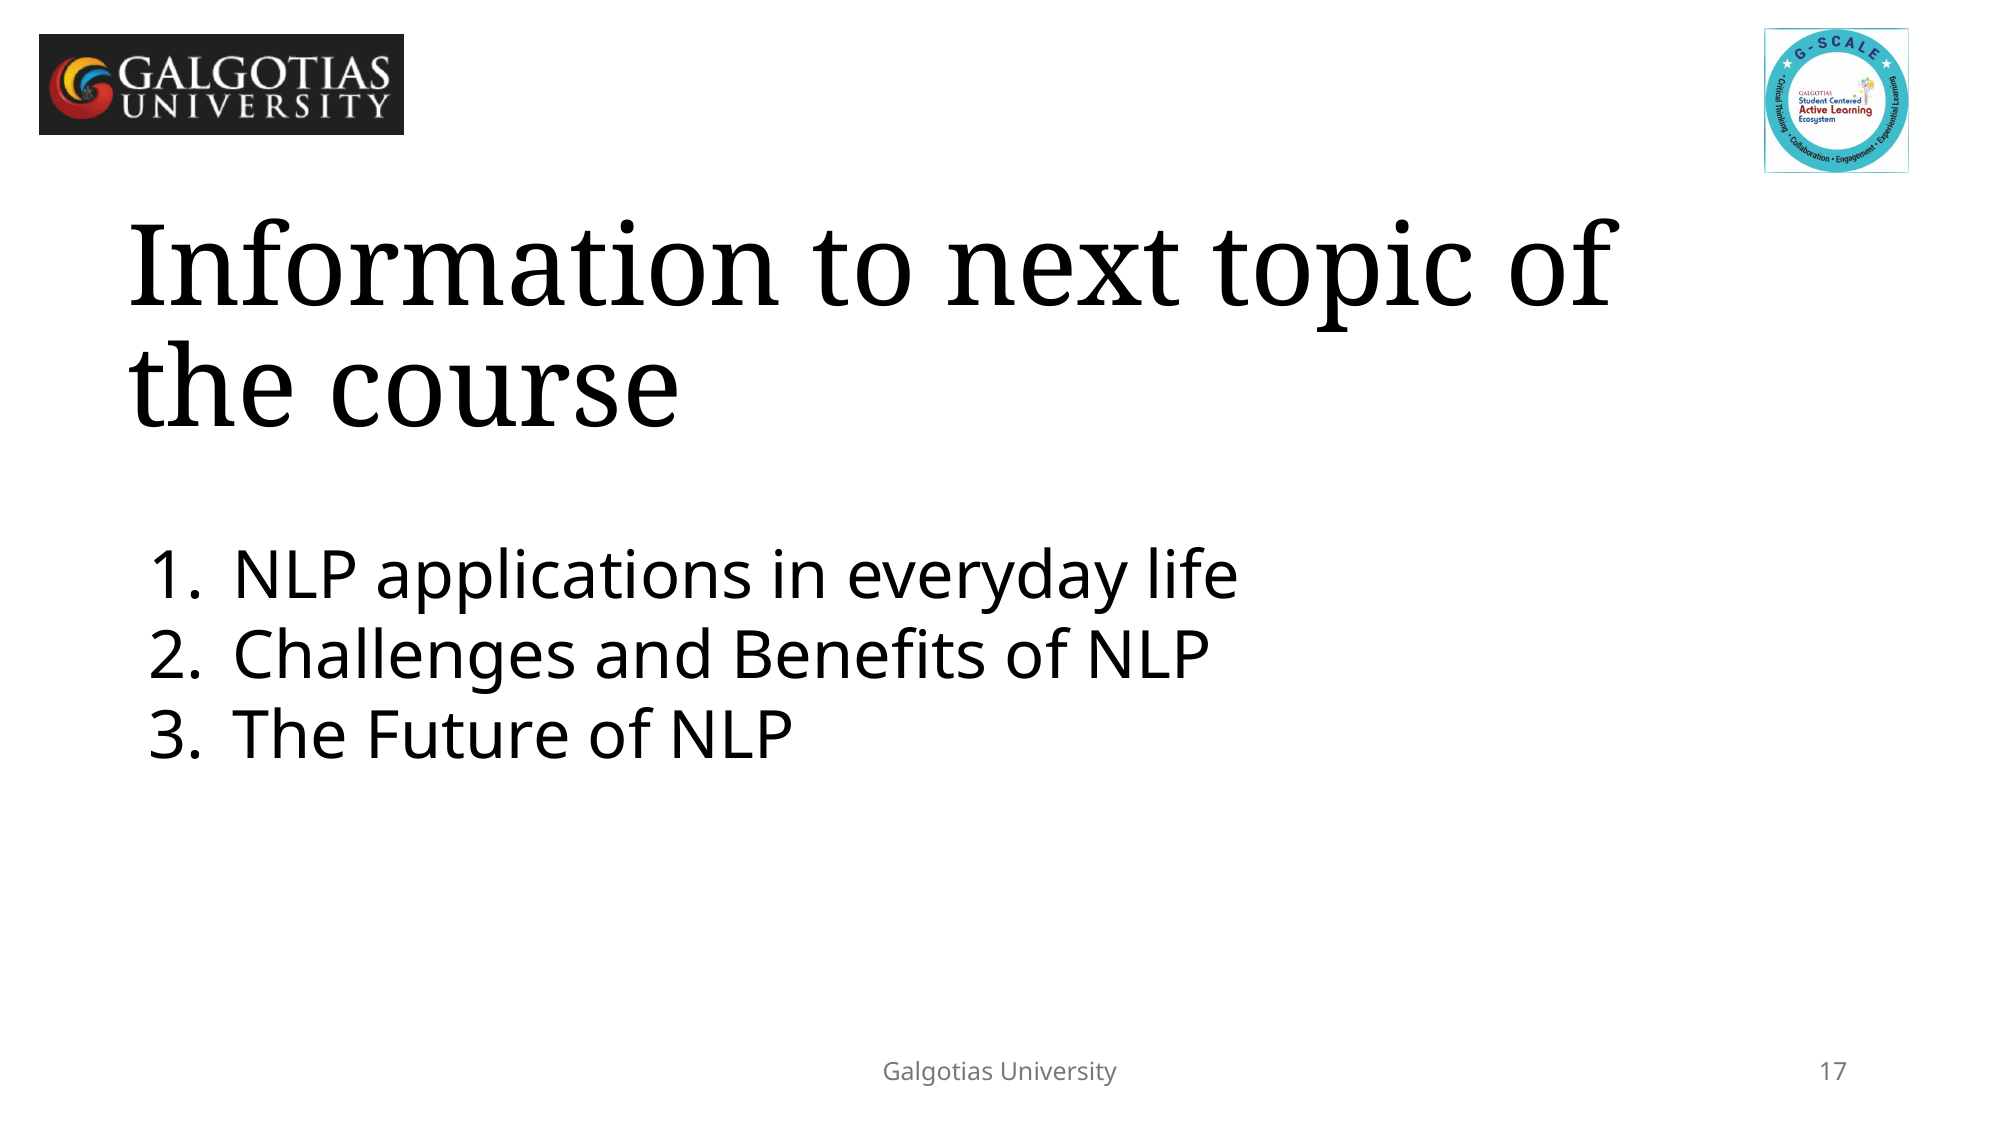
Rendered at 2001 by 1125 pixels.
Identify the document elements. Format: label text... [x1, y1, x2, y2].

title Information to next topic of the course [112, 199, 1723, 460]
picture [1764, 28, 1909, 173]
footer Galgotias University [662, 1042, 1338, 1103]
slide_number 17 [1412, 1042, 1863, 1103]
picture [39, 33, 404, 136]
text_box NLP applications in everyday life Challenges and Benefits of NLP The Future of NLP [133, 524, 1265, 779]
